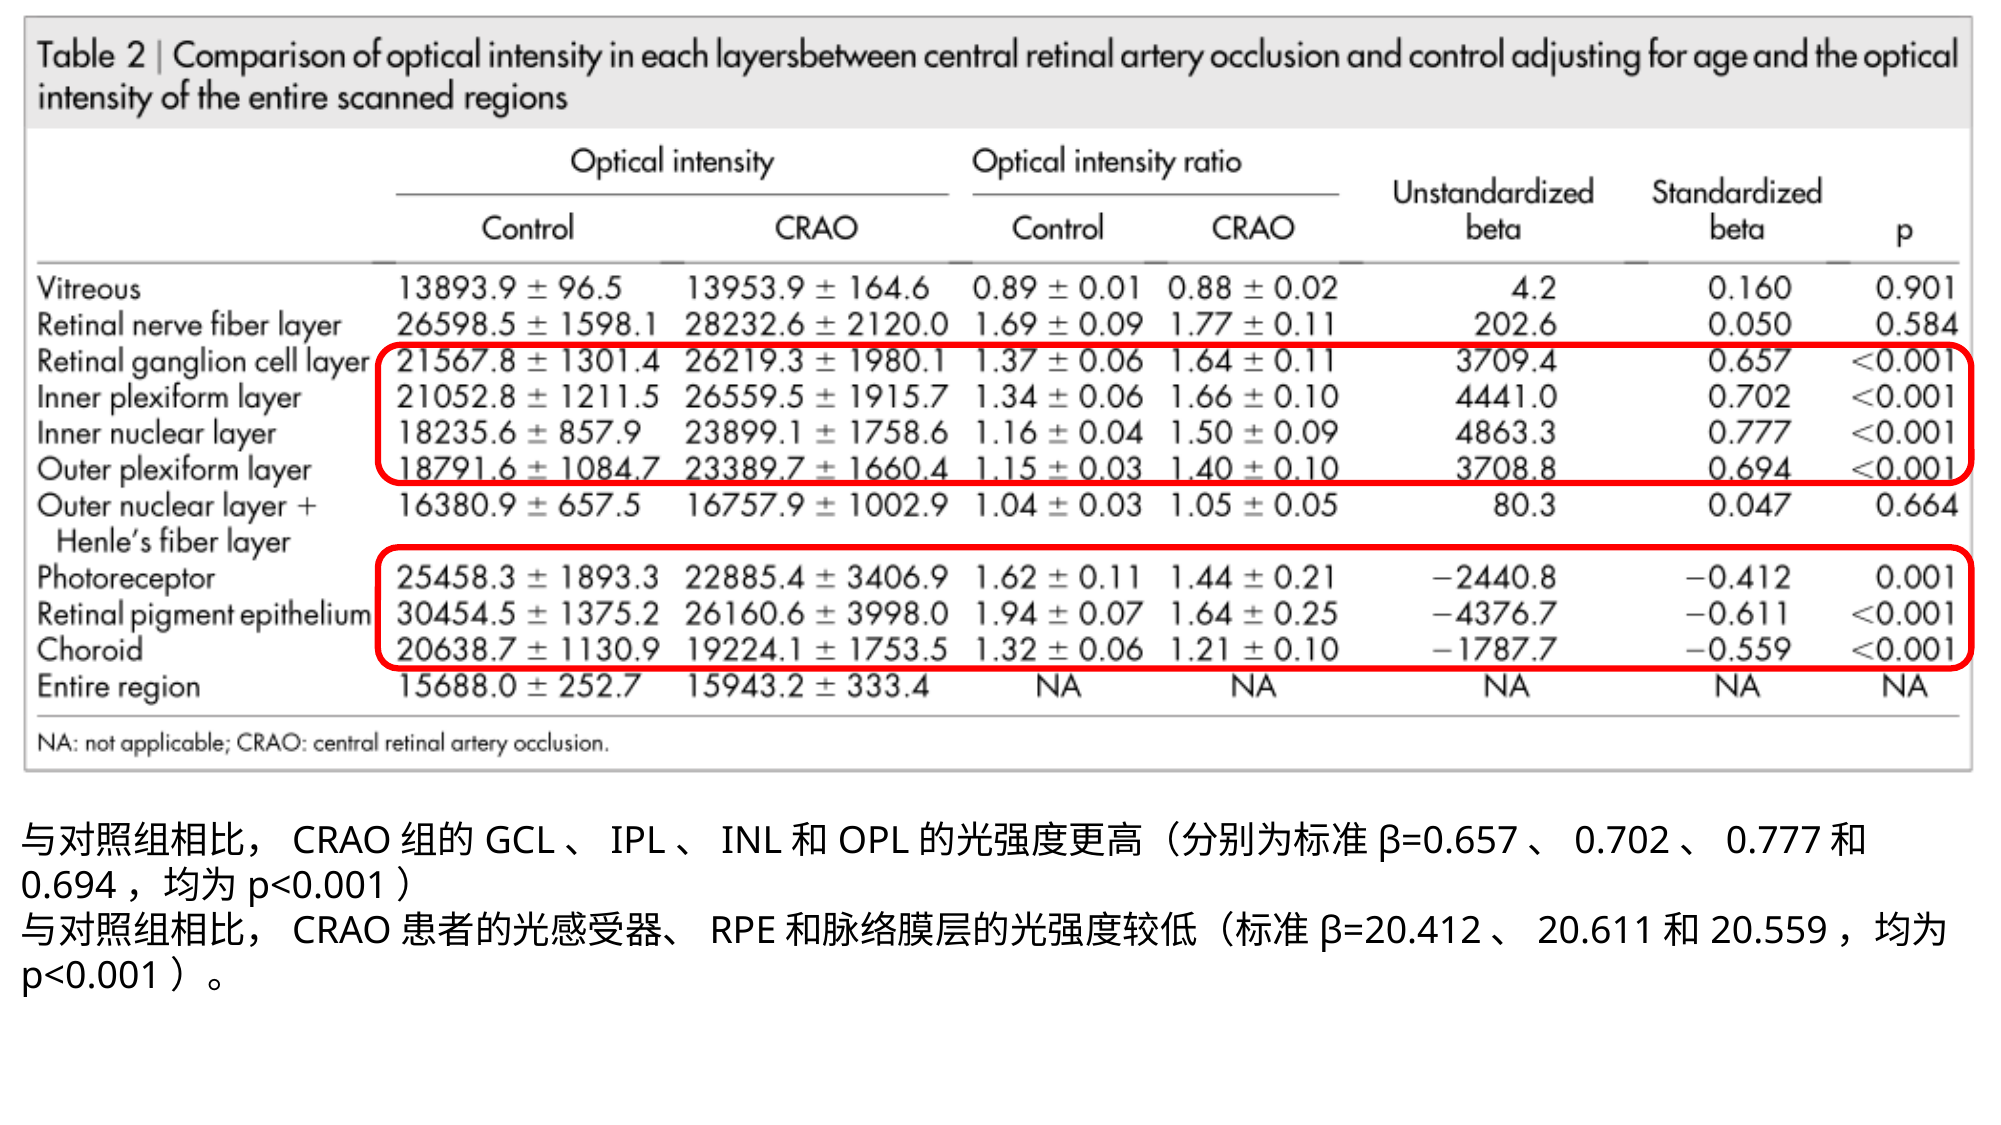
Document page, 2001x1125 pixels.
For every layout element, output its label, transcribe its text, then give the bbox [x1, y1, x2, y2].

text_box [5, 0, 2000, 790]
text_box 与对照组相比，CRAO组的GCL、IPL、INL和OPL的光强度更高（分别为标准β=0.657、0.702、0.777和0.694，均为p<0.001） 与对照组相比，CRAO患者的光感受器、RPE和脉络膜层的光强度较低（标准β=20.412、20.611和20.559，均为p<0.001）。 [5, 808, 1972, 1004]
